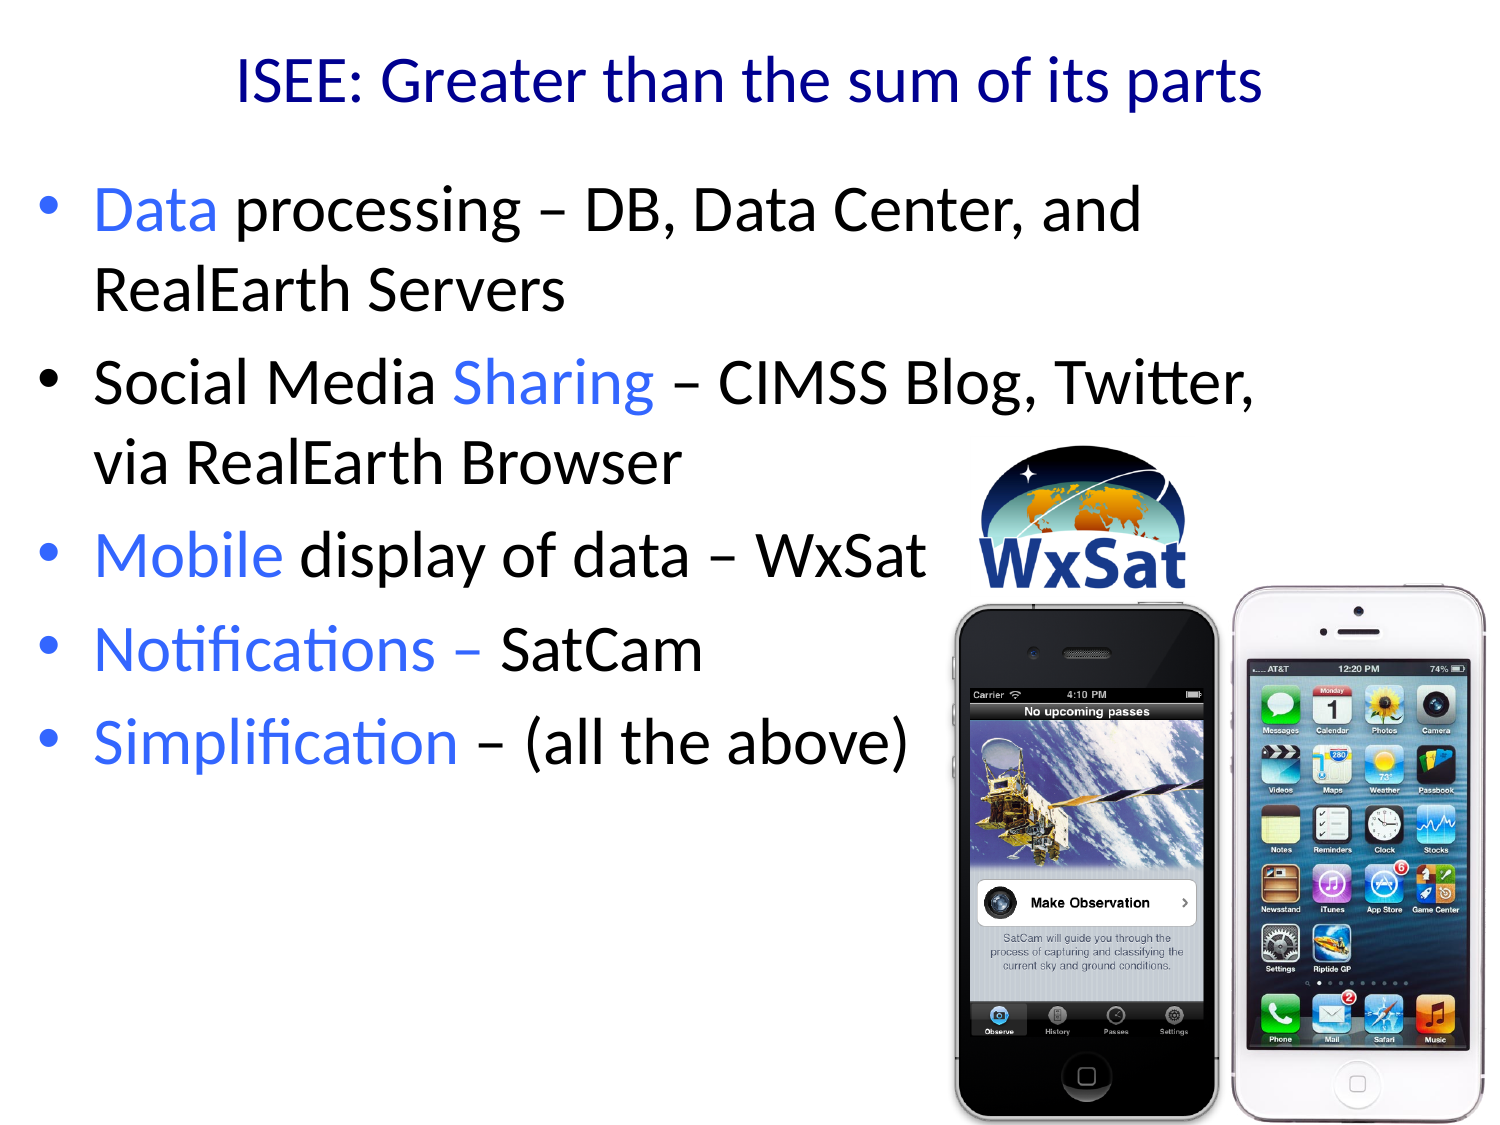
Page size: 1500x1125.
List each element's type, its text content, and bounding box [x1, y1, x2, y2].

picture [942, 436, 1492, 1125]
title ISEE: Greater than the sum of its parts [75, 18, 1425, 133]
list Data processing – DB, Data Center, and RealEarth Servers Social Media Sharing – CIMSS Blog, Twitter, via RealEarth Browser Mobile display of data – WxSat Notifications – SatCam Simplification – (all the above) [22, 156, 1360, 957]
